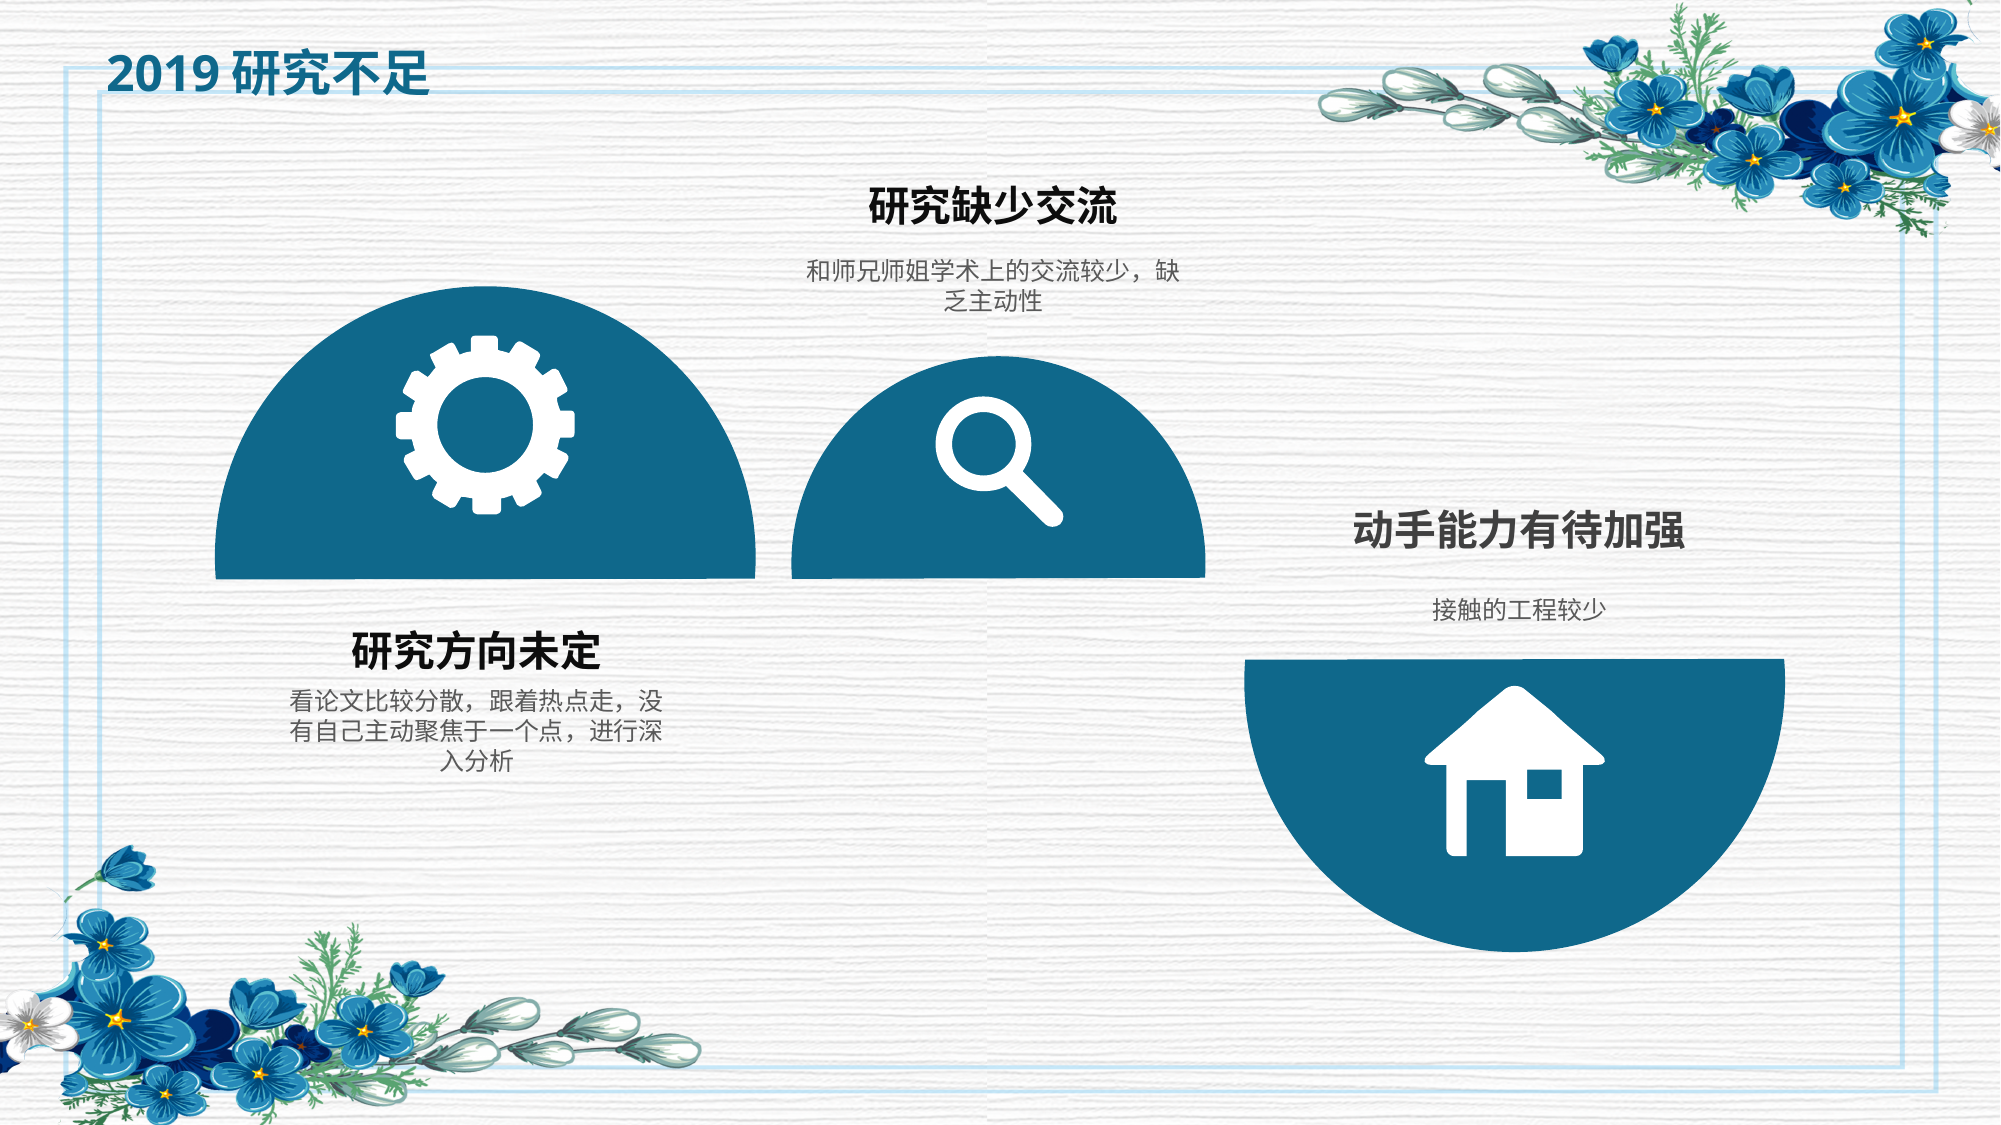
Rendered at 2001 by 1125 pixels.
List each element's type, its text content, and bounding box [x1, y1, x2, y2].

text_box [214, 286, 756, 828]
text_box 2019研究不足 [90, 33, 540, 117]
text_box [791, 356, 1206, 771]
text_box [1244, 411, 1786, 953]
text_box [802, 179, 1185, 316]
picture [0, 0, 2001, 1125]
